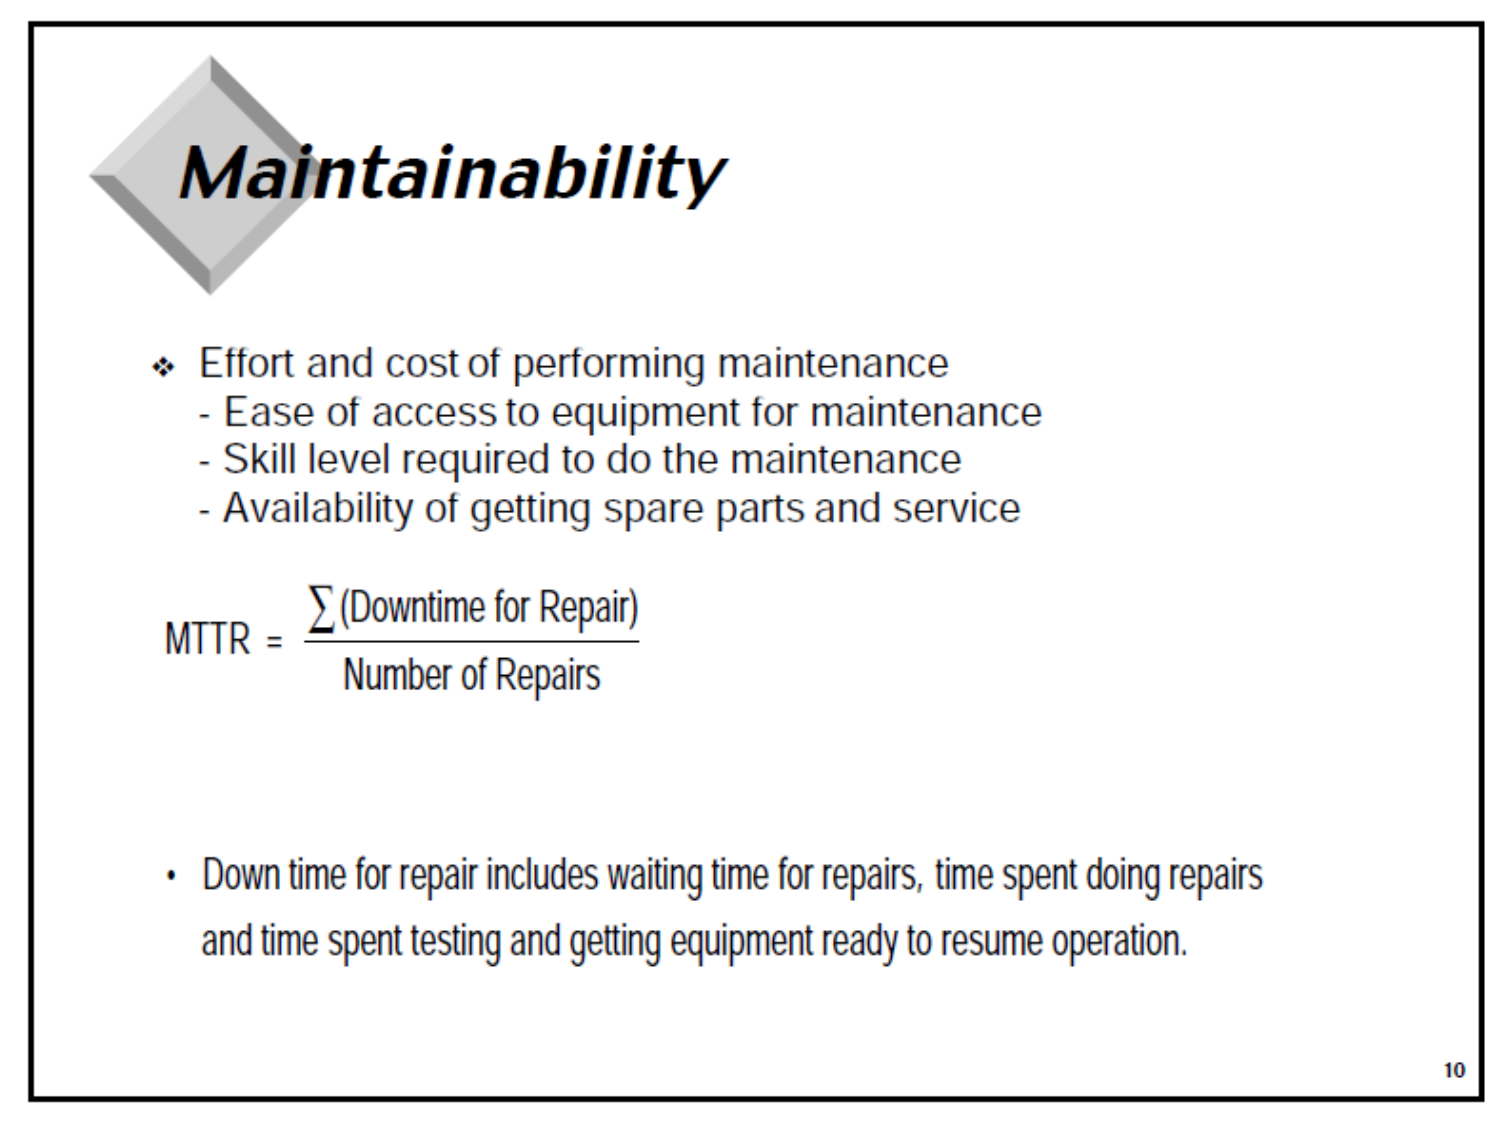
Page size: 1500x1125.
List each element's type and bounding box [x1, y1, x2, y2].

list [2, 0, 1500, 1125]
